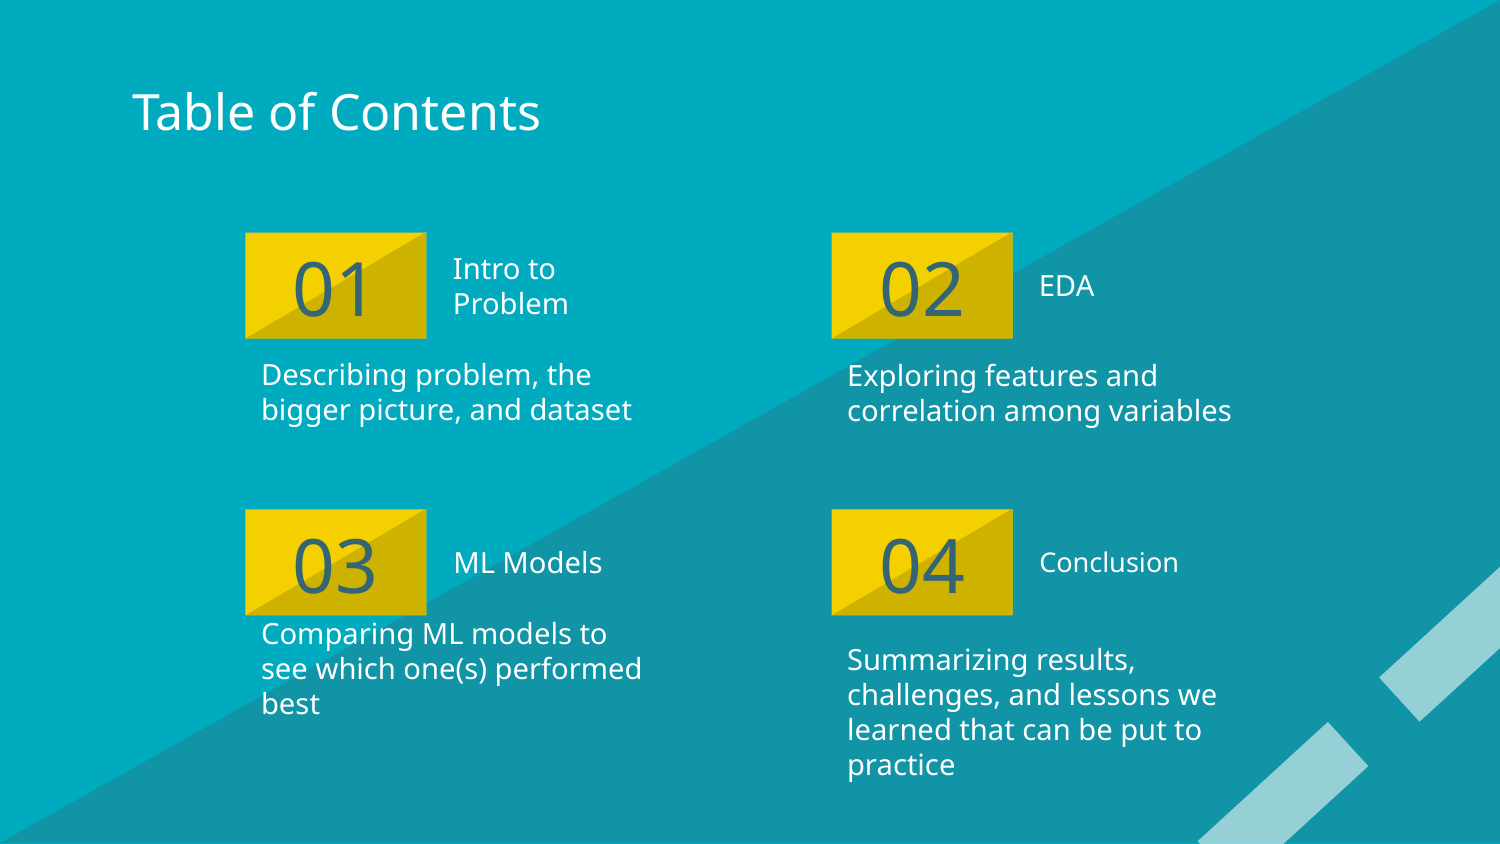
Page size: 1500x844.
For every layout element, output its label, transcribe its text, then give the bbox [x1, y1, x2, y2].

subtitle Exploring features and correlation among variables [832, 341, 1257, 447]
subtitle Comparing ML models to see which one(s) performed best [246, 615, 671, 721]
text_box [831, 508, 1014, 616]
subtitle EDA [1023, 232, 1257, 338]
subtitle Describing problem, the bigger picture, and dataset [246, 341, 671, 447]
title Table of Contents [116, 63, 1383, 158]
subtitle Summarizing results, challenges, and lessons we learned that can be put to practice [832, 658, 1257, 764]
subtitle ML Models [438, 509, 671, 615]
subtitle Conclusion [1024, 509, 1257, 615]
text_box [245, 231, 427, 339]
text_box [831, 231, 1014, 339]
subtitle Intro to Problem [437, 232, 671, 338]
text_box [245, 508, 427, 616]
